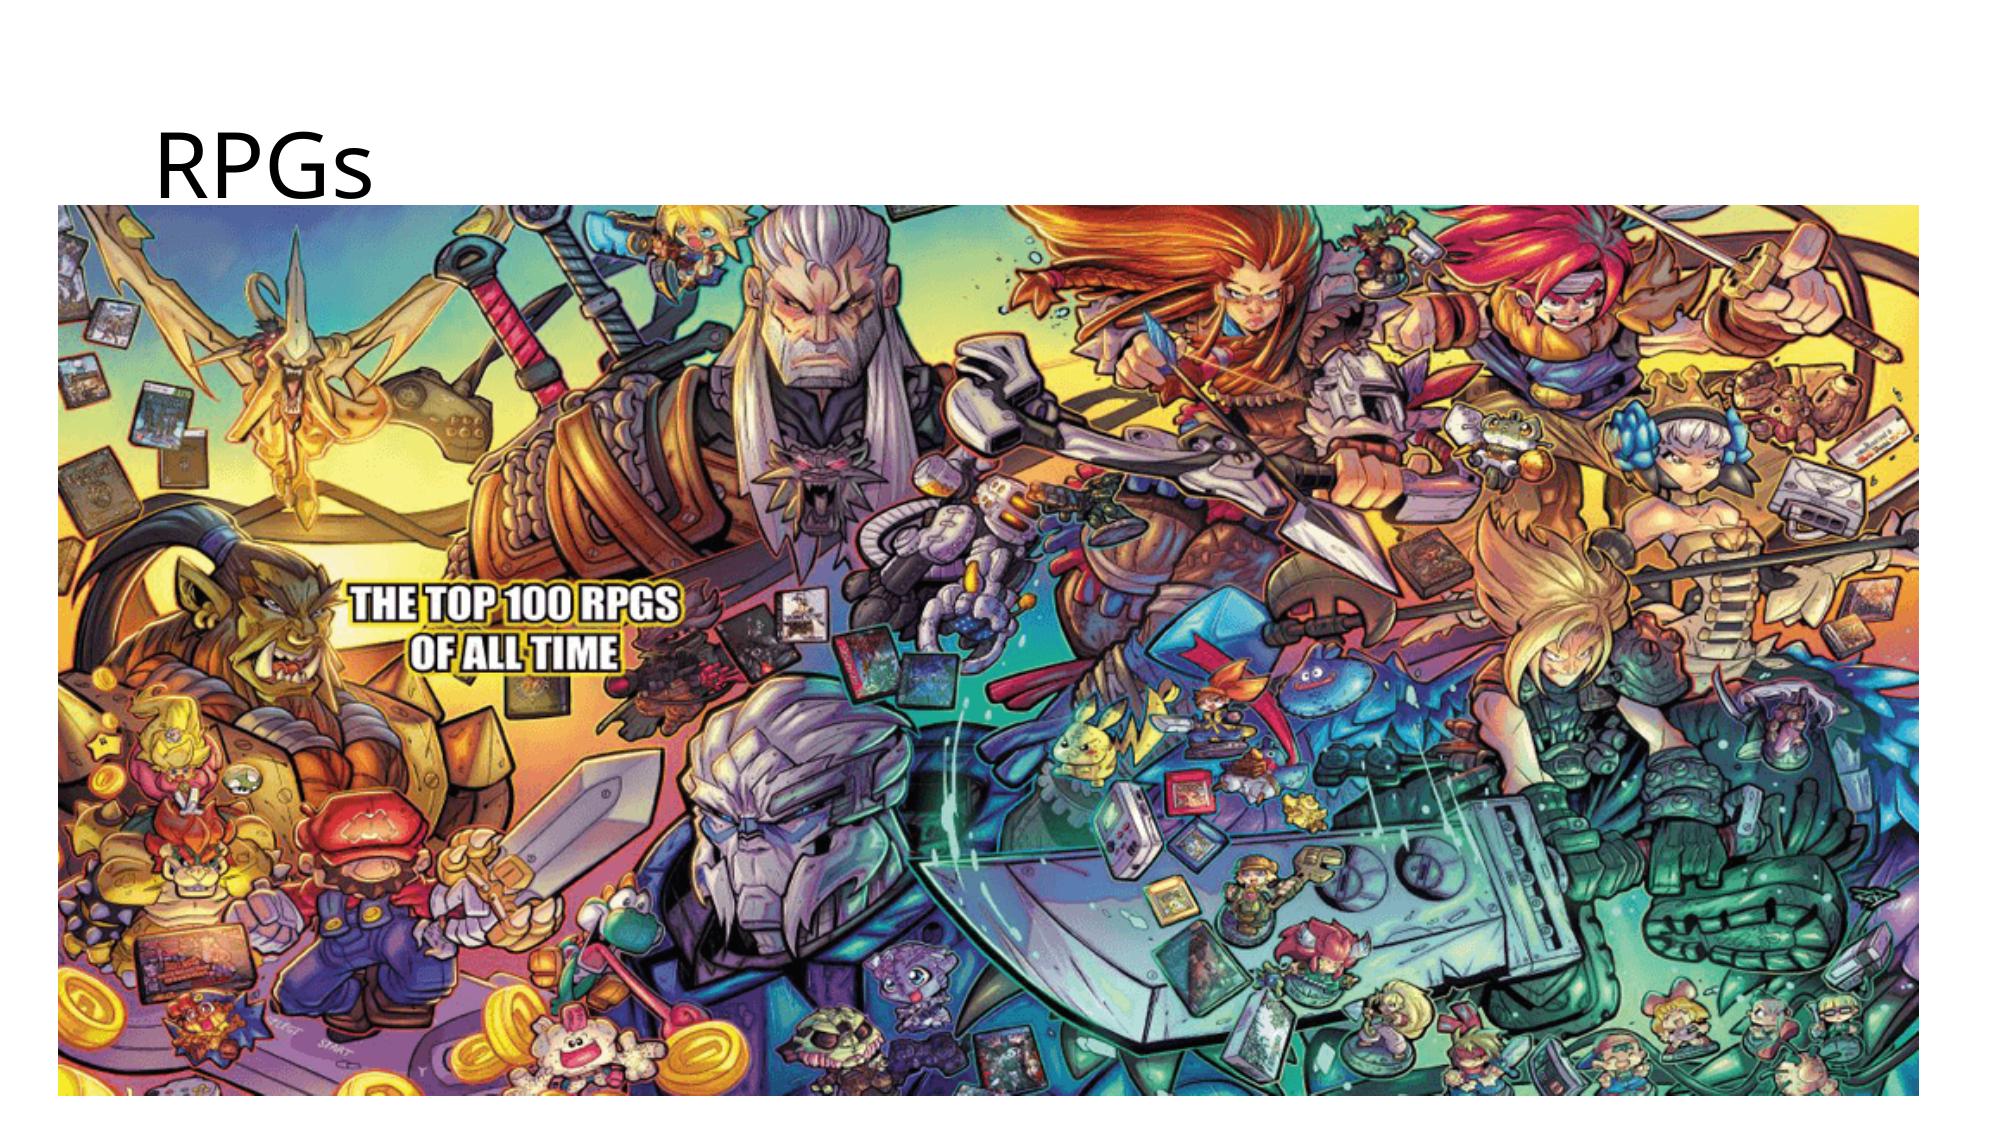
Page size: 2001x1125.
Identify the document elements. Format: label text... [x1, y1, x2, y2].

title RPGs [137, 59, 1863, 205]
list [58, 205, 1919, 1096]
